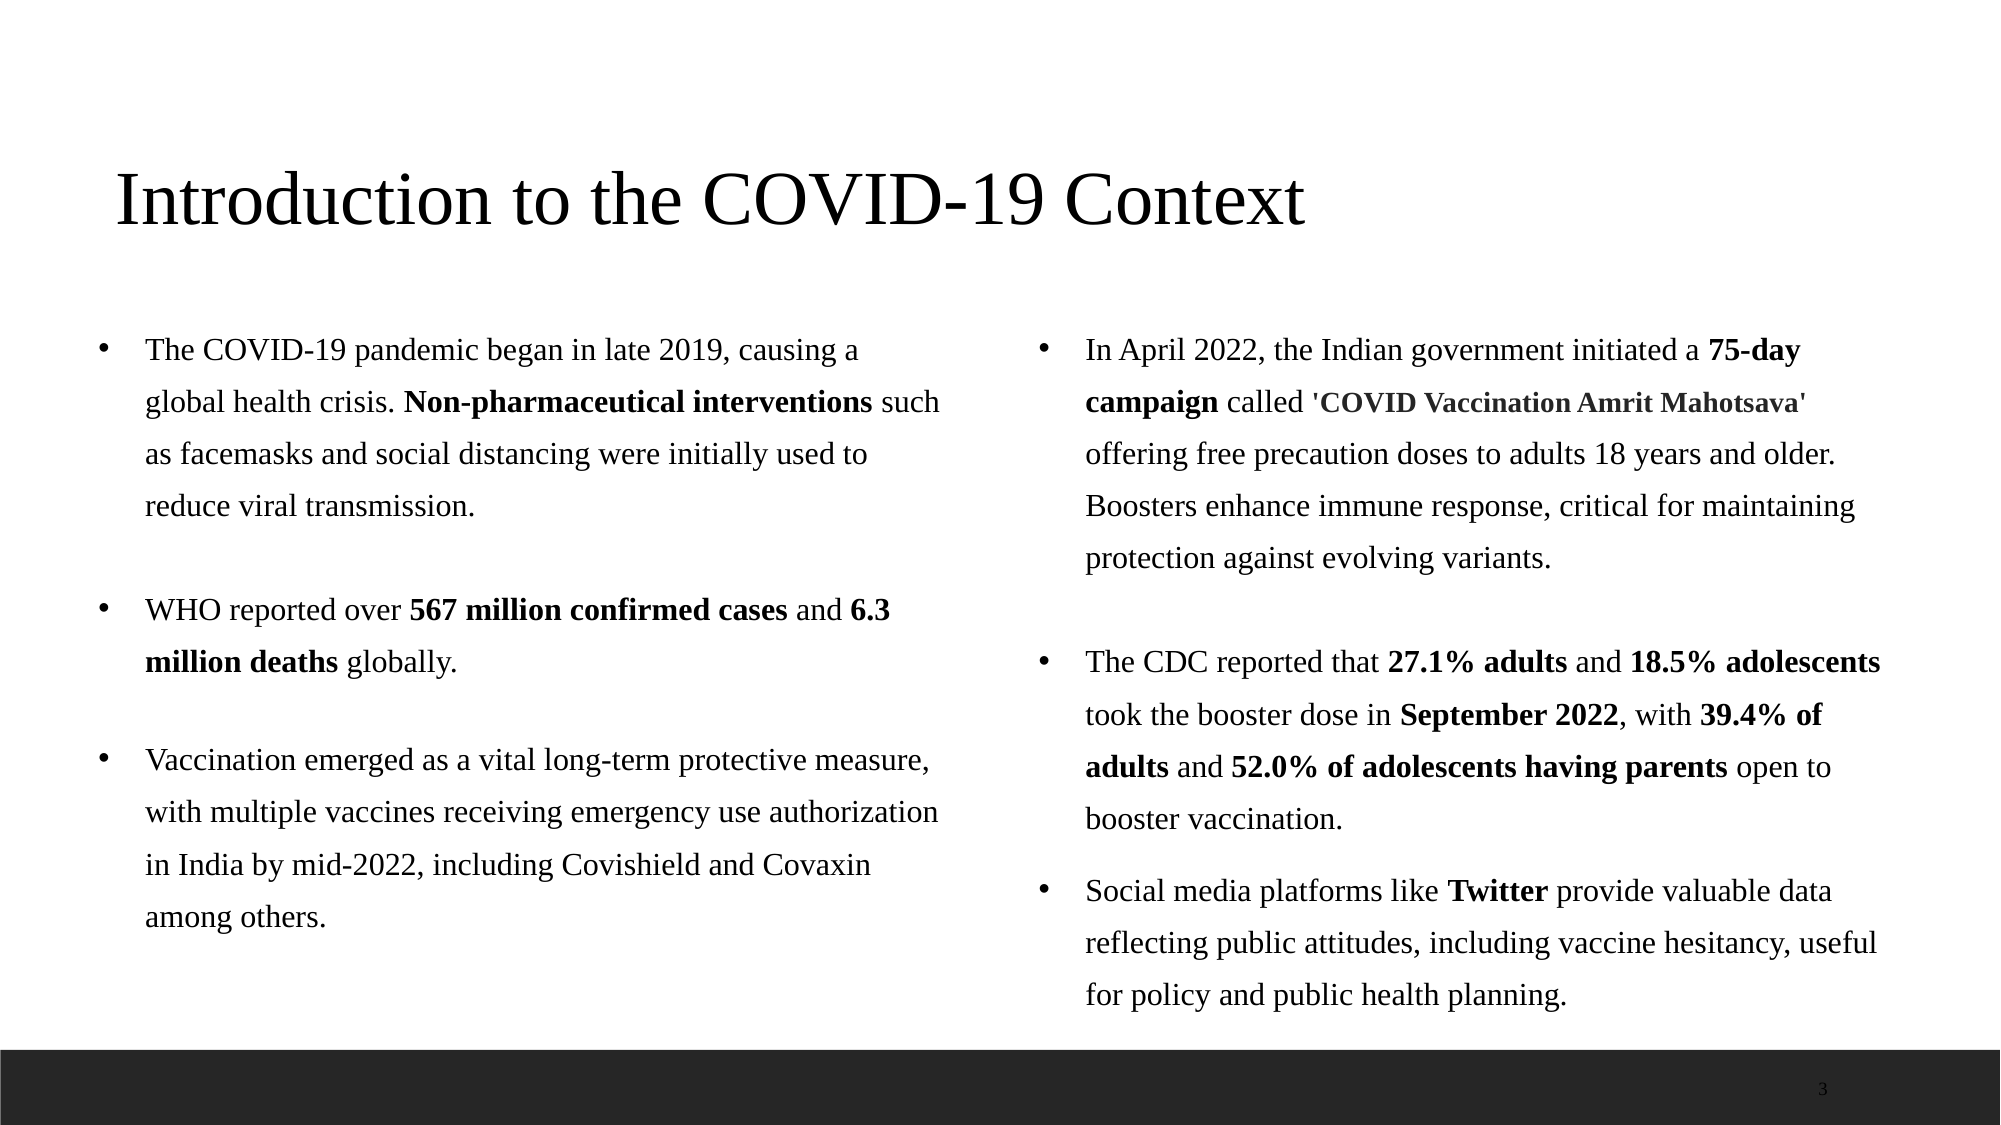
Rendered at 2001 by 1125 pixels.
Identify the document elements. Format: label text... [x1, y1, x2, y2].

text_box Social media platforms like Twitter provide valuable data reflecting public attitudes, including vaccine hesitancy, useful for policy and public health planning. [1038, 856, 1884, 1014]
text_box The COVID-19 pandemic began in late 2019, causing a global health crisis. Non-pharmaceutical interventions such as facemasks and social distancing were initially used to reduce viral transmission. WHO reported over 567 million confirmed cases and 6.3 million deaths globally. [98, 314, 944, 525]
text_box In April 2022, the Indian government initiated a 75-day campaign called 'COVID Vaccination Amrit Mahotsava' offering free precaution doses to adults 18 years and older. Boosters enhance immune response, critical for maintaining protection against evolving variants. The CDC reported that 27.1% adults and 18.5% adolescents took the booster dose in September 2022, with 39.4% of adults and 52.0% of adolescents having parents open to booster vaccination. [1038, 314, 1884, 525]
text_box Introduction to the COVID-19 Context [115, 144, 1810, 241]
text_box Vaccination emerged as a vital long-term protective measure, with multiple vaccines receiving emergency use authorization in India by mid-2022, including Covishield and Covaxin among others. [98, 725, 944, 935]
slide_number 3 [1803, 1057, 1932, 1118]
